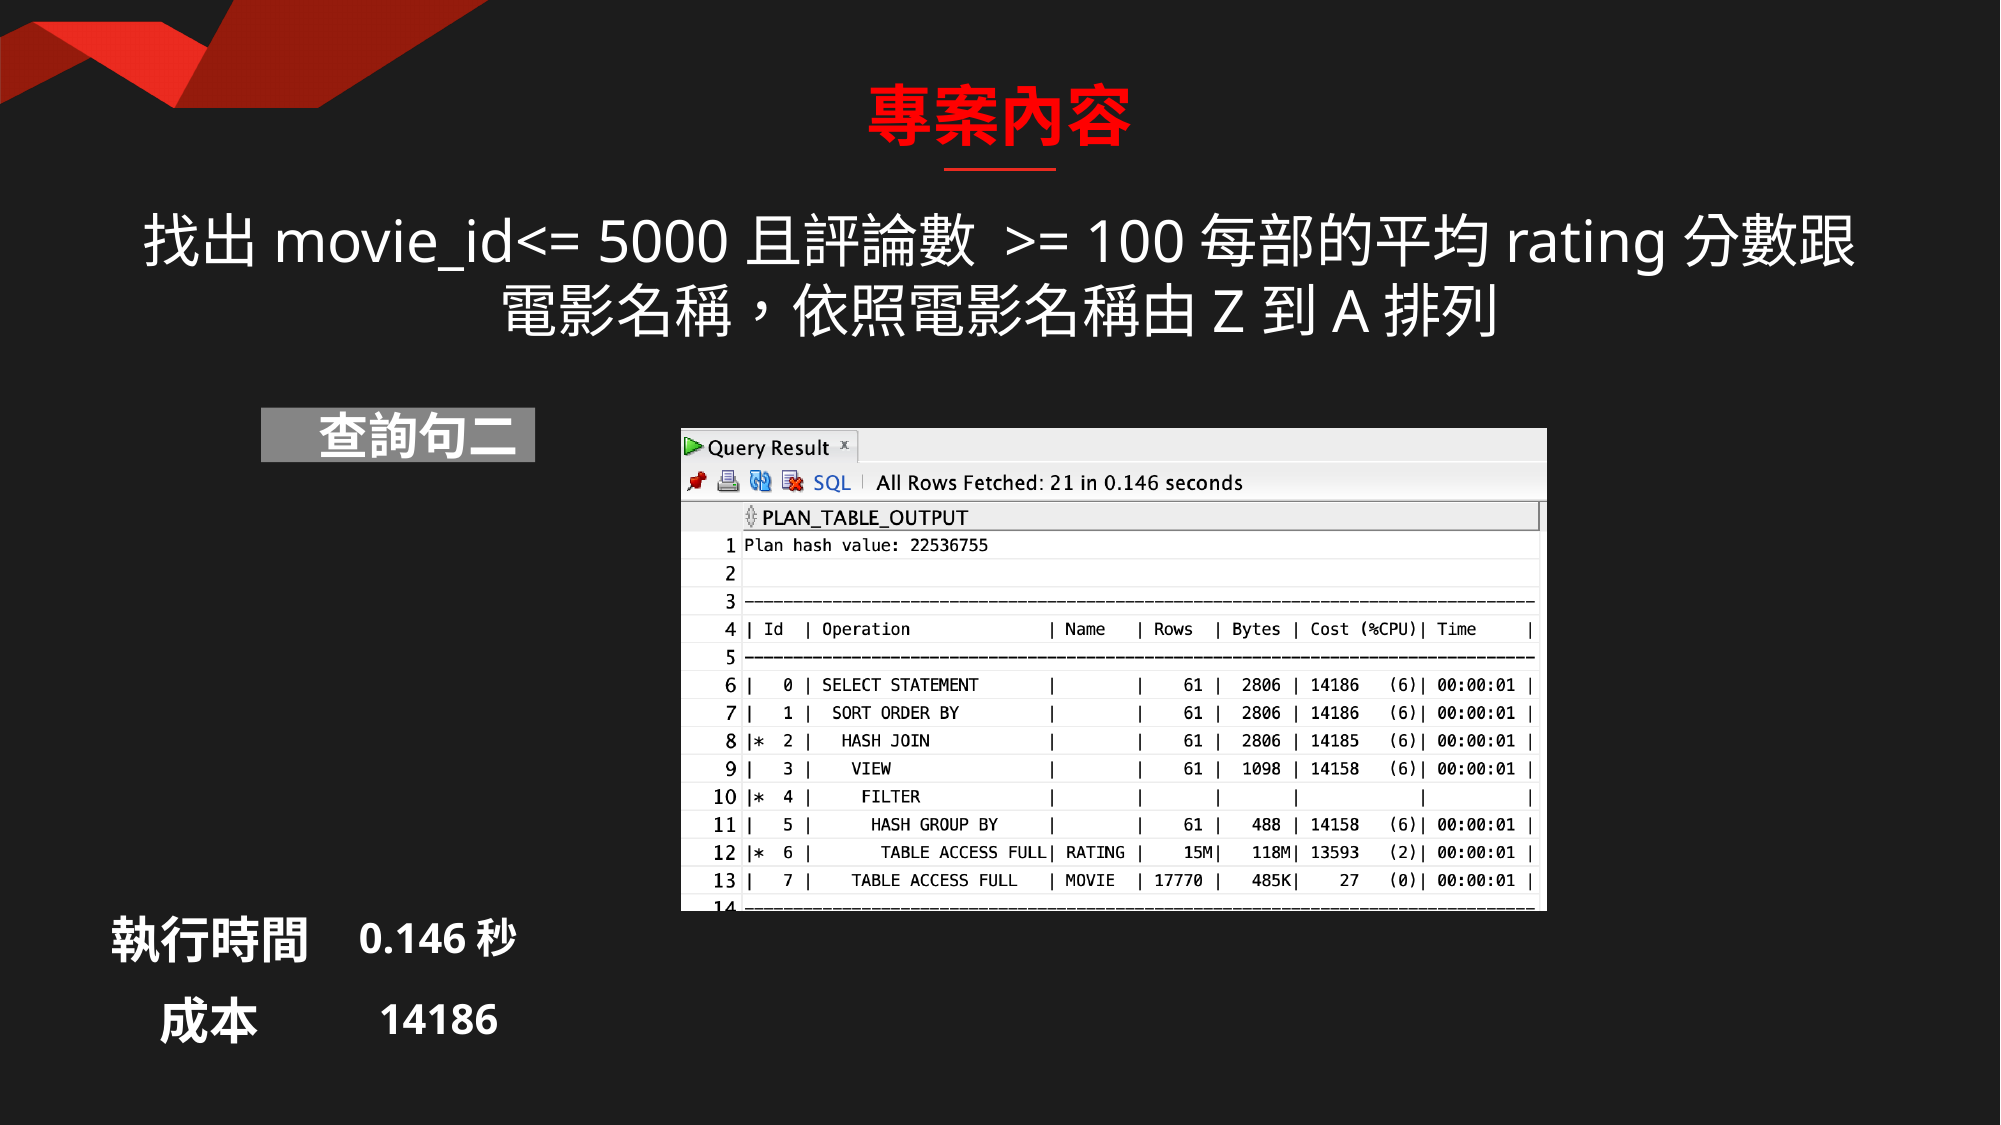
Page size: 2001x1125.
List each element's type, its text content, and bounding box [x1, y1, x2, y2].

text_box 找出movie_id<= 5000且評論數 >= 100每部的平均rating分數跟電影名稱，依照電影名稱由Z到A排列 [106, 196, 1894, 352]
picture [681, 428, 1547, 911]
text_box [0, 900, 648, 1059]
text_box 專案內容 [1057, 66, 1364, 162]
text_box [0, 0, 1057, 170]
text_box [209, 396, 628, 473]
